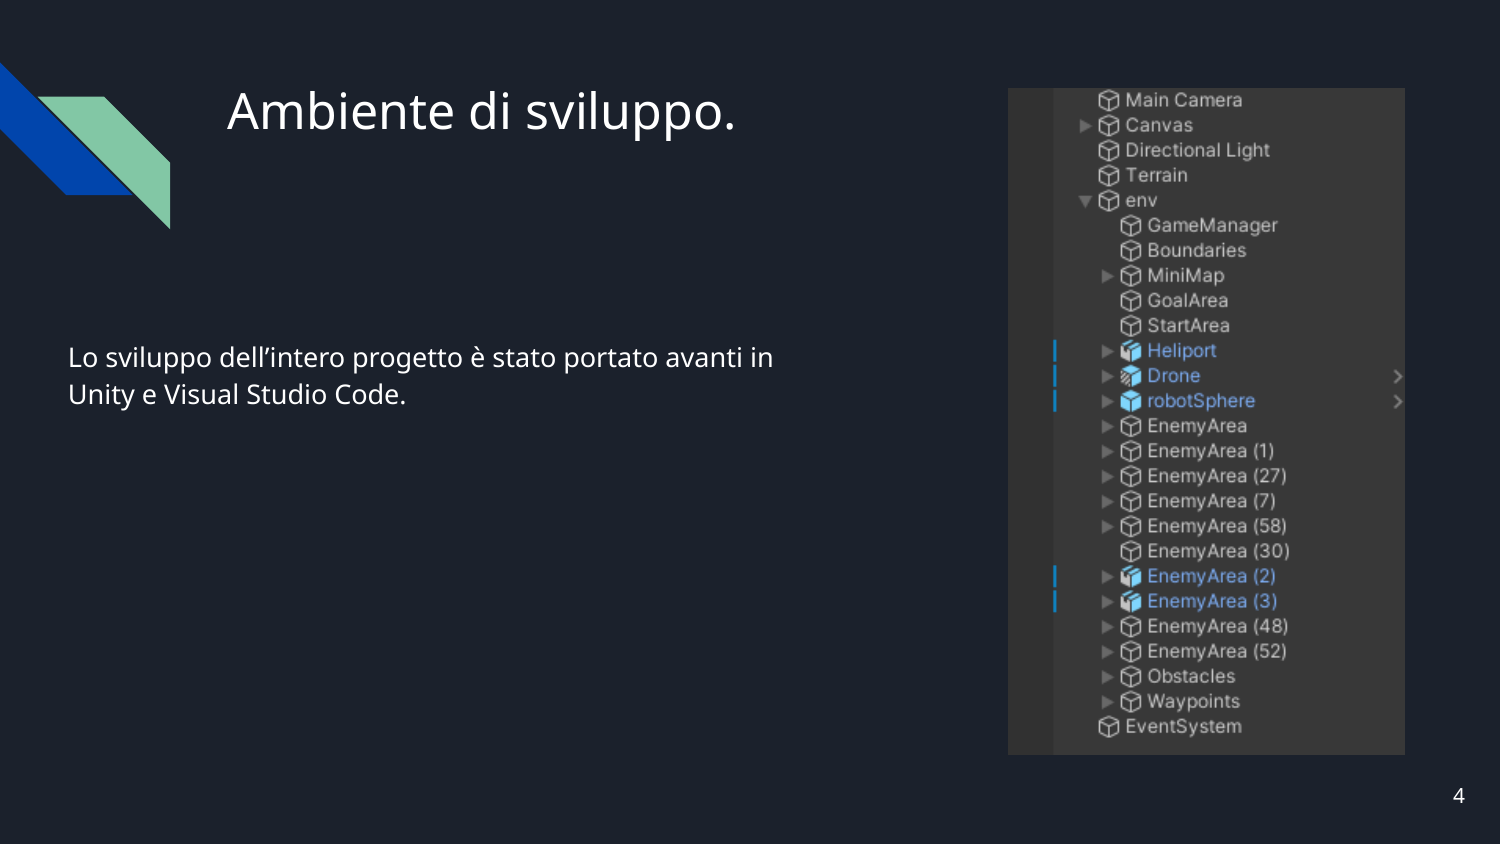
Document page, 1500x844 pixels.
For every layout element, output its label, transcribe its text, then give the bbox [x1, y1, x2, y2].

picture [1008, 88, 1405, 755]
slide_number ‹#› [1389, 764, 1480, 830]
list Lo sviluppo dell’intero progetto è stato portato avanti in Unity e Visual Studio Code. [52, 320, 795, 518]
title Ambiente di sviluppo. [212, 64, 1368, 215]
